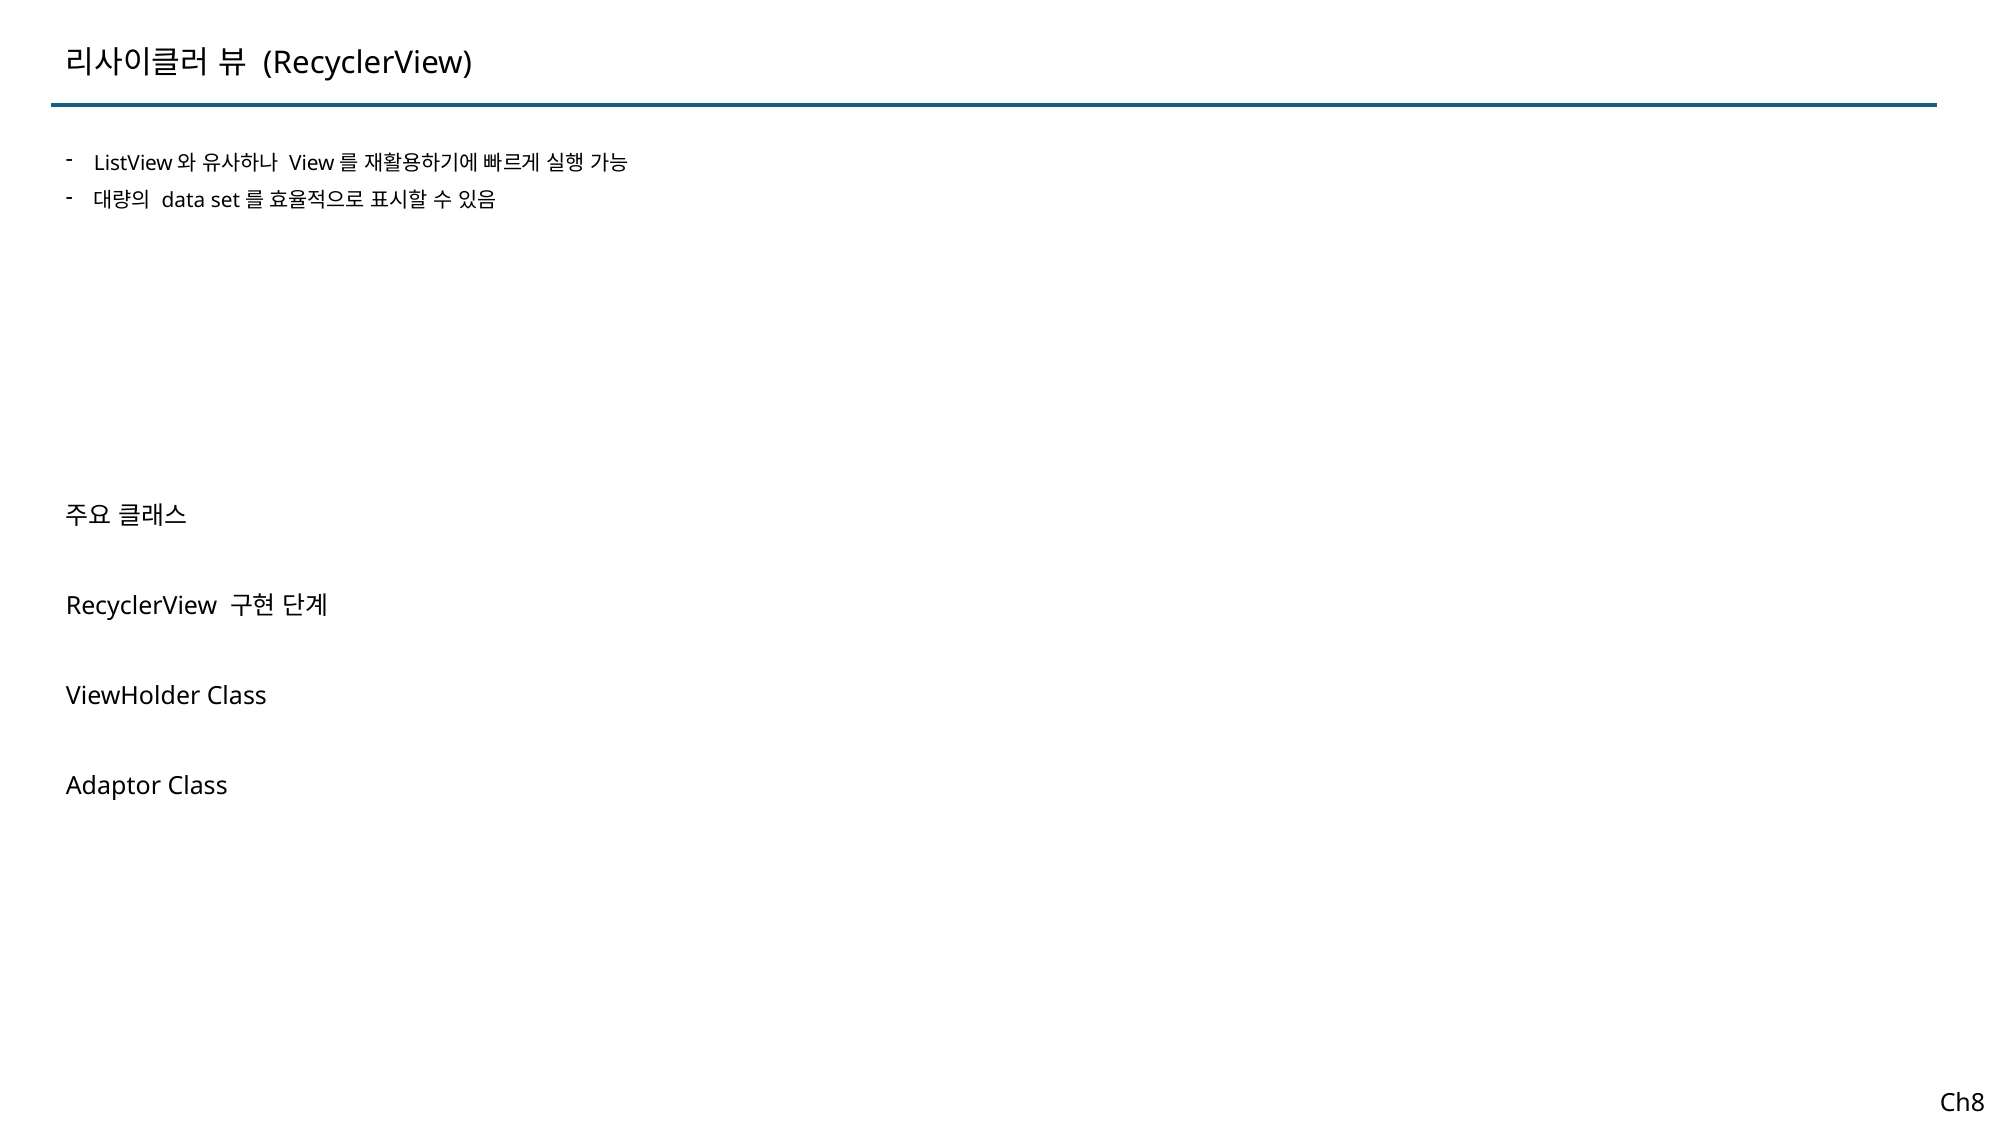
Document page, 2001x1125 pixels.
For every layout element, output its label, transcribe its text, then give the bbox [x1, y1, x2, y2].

text_box ListView와 유사하나 View를 재활용하기에 빠르게 실행 가능 대량의 data set를 효율적으로 표시할 수 있음 [51, 129, 978, 257]
text_box 리사이클러 뷰 (RecyclerView) [50, 34, 697, 87]
text_box Ch8 [1913, 1079, 2000, 1125]
text_box 주요 클래스 RecyclerView 구현 단계 ViewHolder Class Adaptor Class [51, 477, 978, 807]
